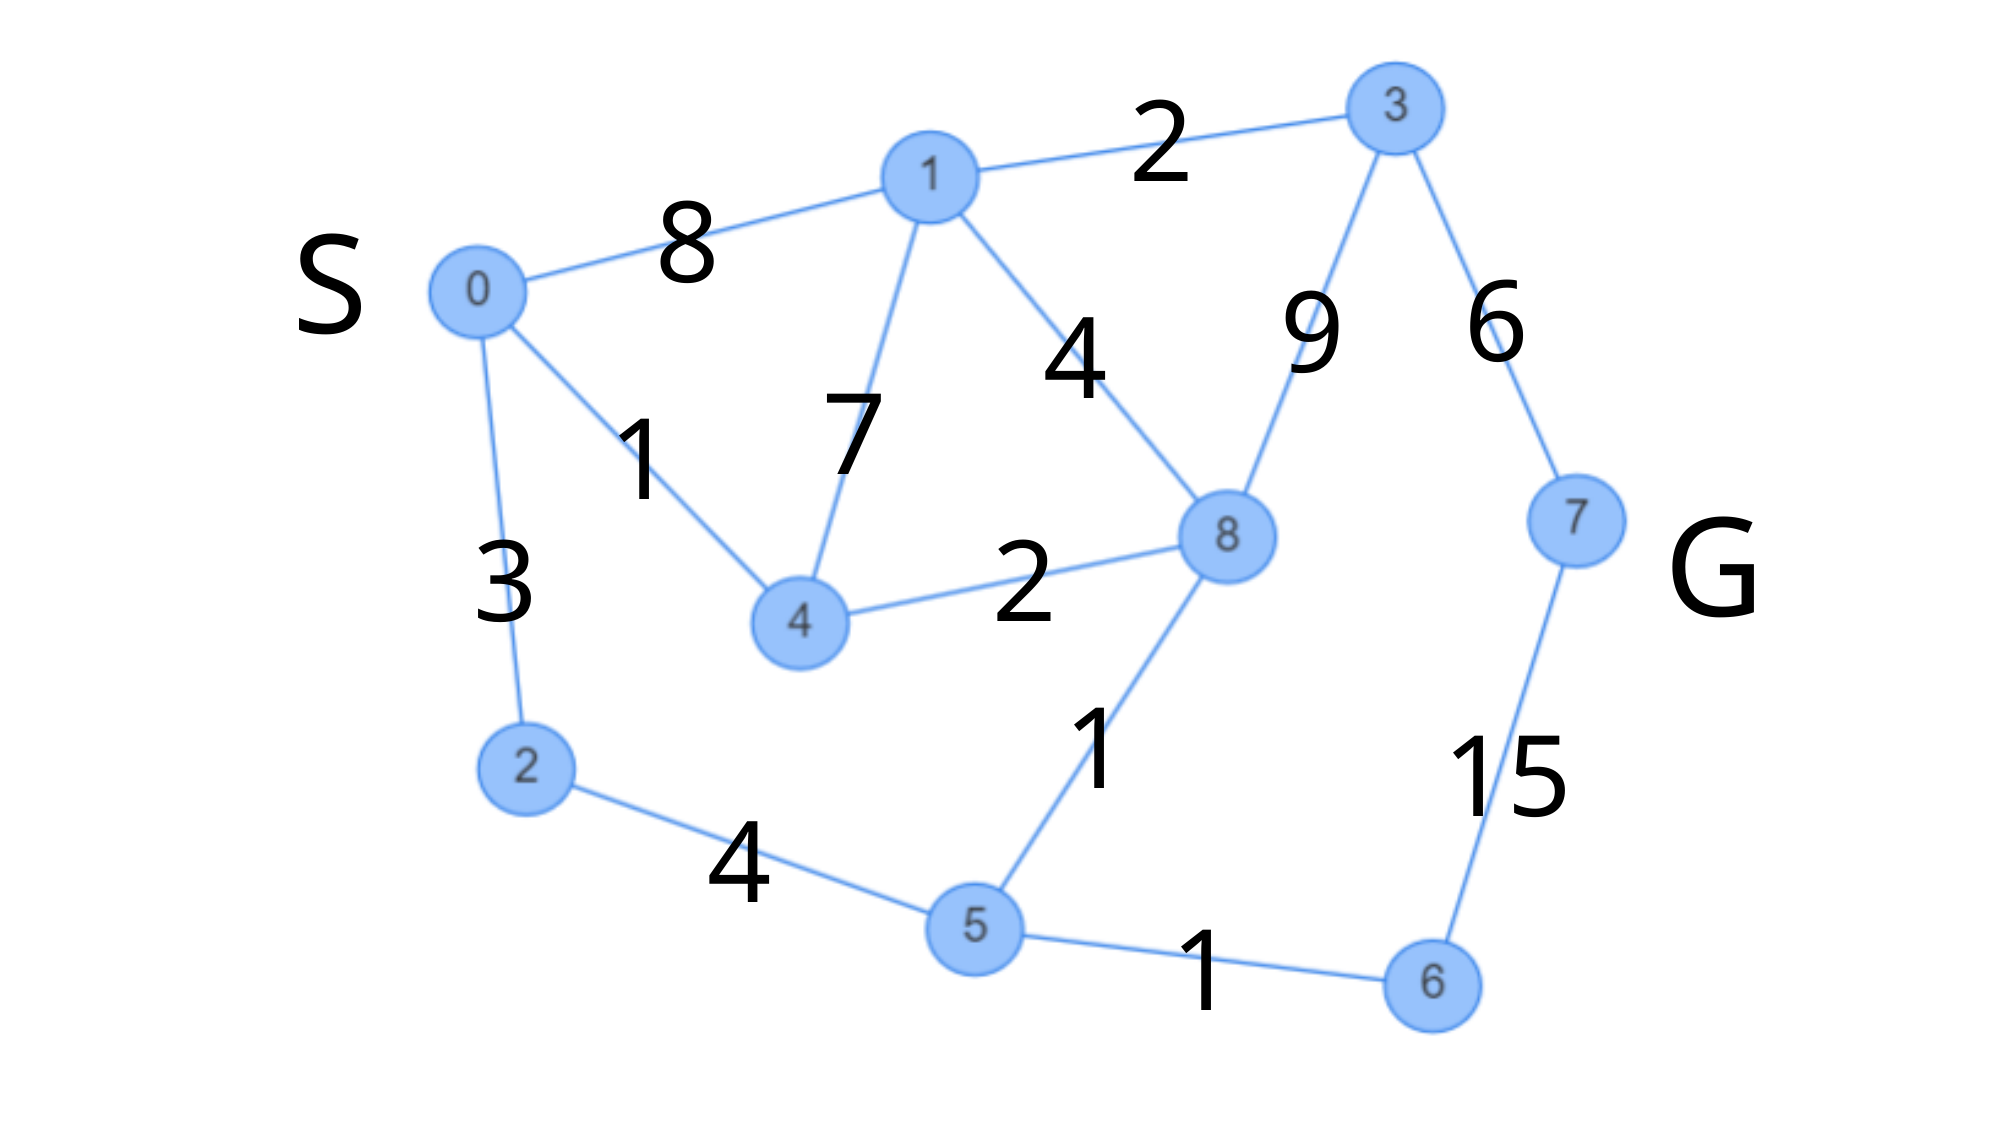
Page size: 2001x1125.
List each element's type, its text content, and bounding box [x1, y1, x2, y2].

text_box S [277, 188, 316, 369]
picture [316, 0, 1723, 1085]
text_box G [1723, 471, 1795, 652]
